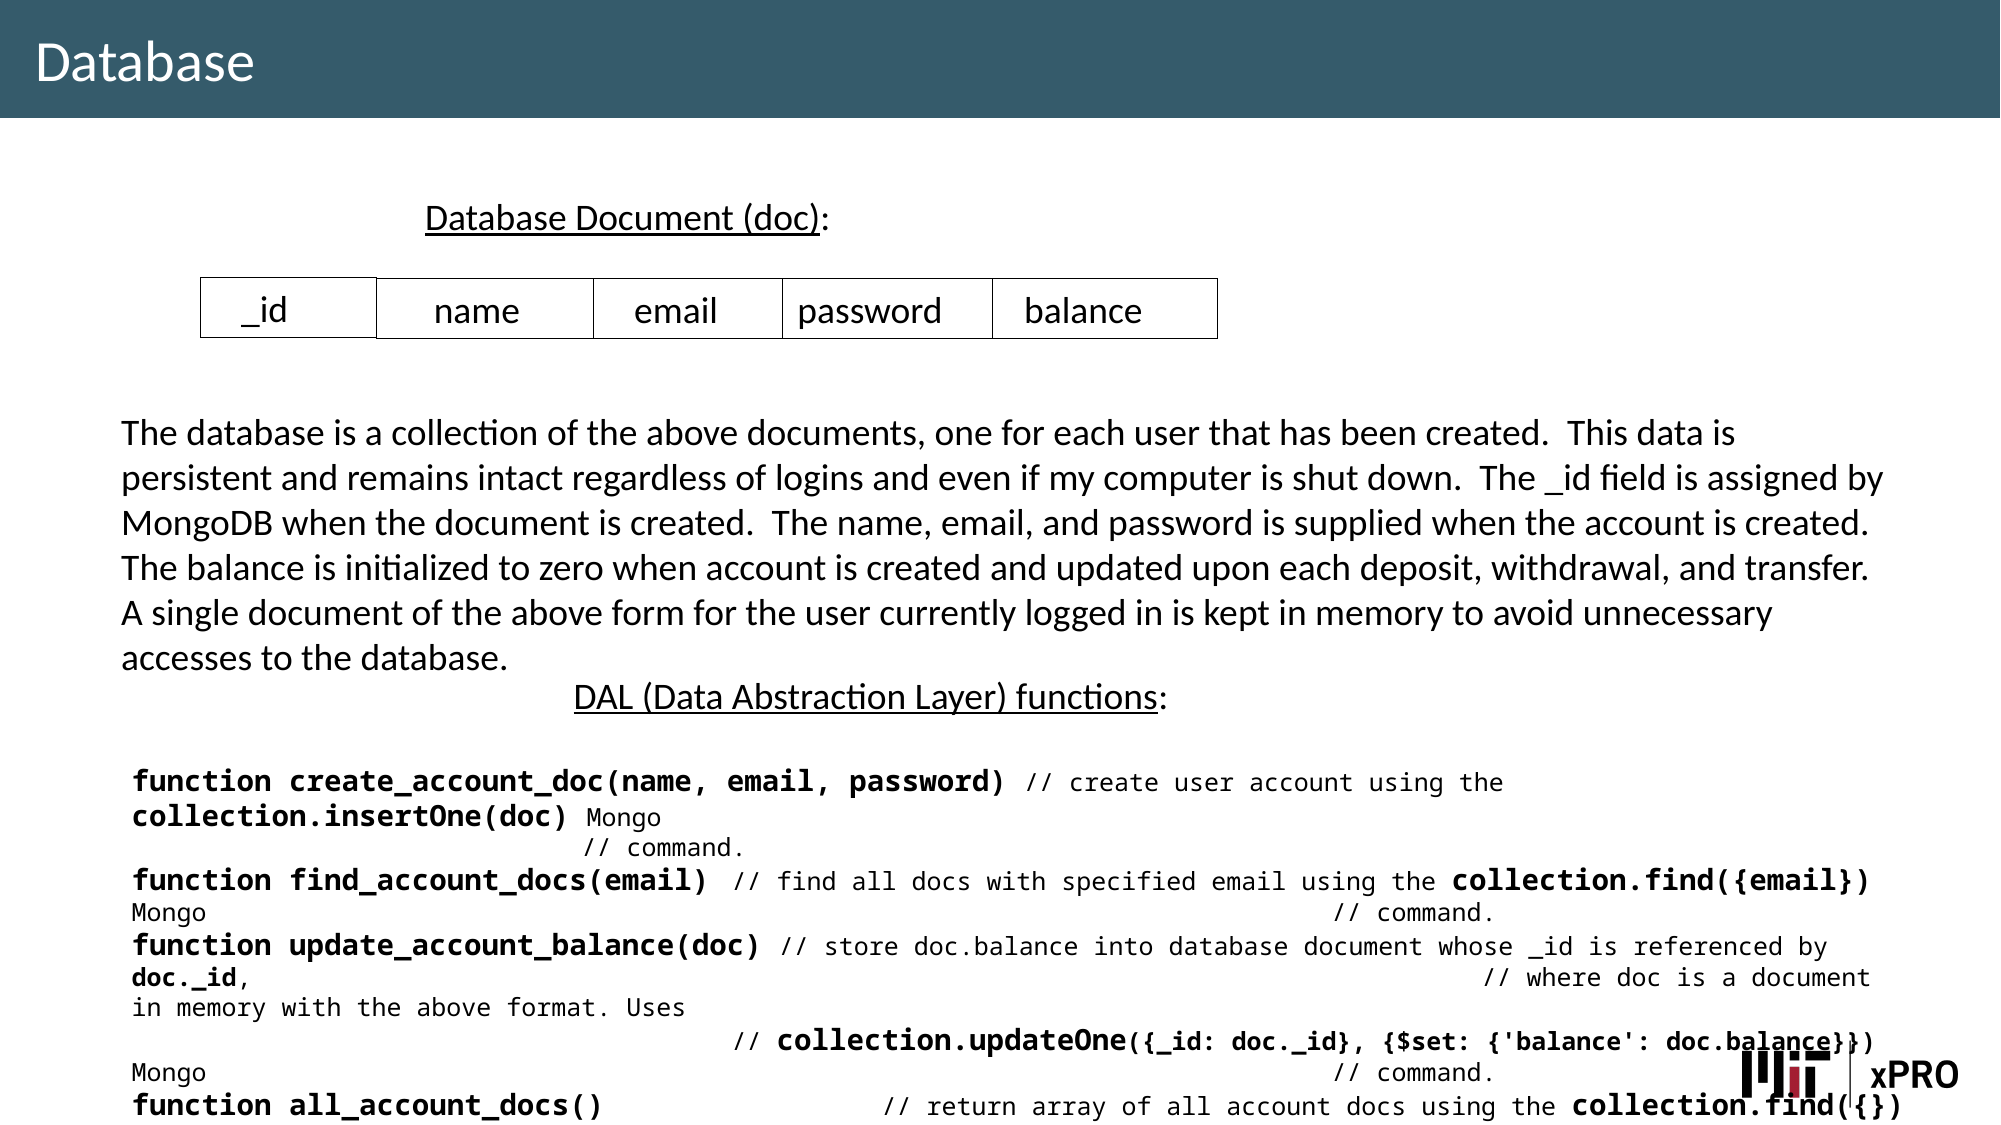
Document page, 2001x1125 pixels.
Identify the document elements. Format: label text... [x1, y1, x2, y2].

picture [0, 0, 2000, 118]
text_box _id [200, 277, 377, 338]
text_box DAL (Data Abstraction Layer) functions: function create_account_doc(name, email, password) // create user account using the collection.insertOne(doc) Mongo // command. function find_account_docs(email) // find all docs with specified email using the collection.find({email}) Mongo // command. function update_account_balance(doc) // store doc.balance into database document whose _id is referenced by doc._id, // where doc is a document in memory with the above format. Uses // collection.updateOne({_id: doc._id}, {$set: {'balance': doc.balance}}) Mongo // command. function all_account_docs() // return array of all account docs using the collection.find({}) Mongo command. [116, 664, 1919, 1125]
text_box Database Document (doc): [376, 185, 854, 246]
text_box The database is a collection of the above documents, one for each user that has been created. This data is persistent and remains intact regardless of logins and even if my computer is shut down. The _id field is assigned by MongoDB when the document is created. The name, email, and password is supplied when the account is created. The balance is initialized to zero when account is created and updated upon each deposit, withdrawal, and transfer. A single document of the above form for the user currently logged in is kept in memory to avoid unnecessary accesses to the database. [106, 400, 1925, 686]
text_box Database [20, 15, 1925, 101]
text_box email [593, 278, 782, 339]
picture [1919, 1040, 1958, 1108]
text_box name [376, 278, 593, 339]
text_box password [782, 278, 992, 339]
text_box balance [992, 278, 1218, 339]
